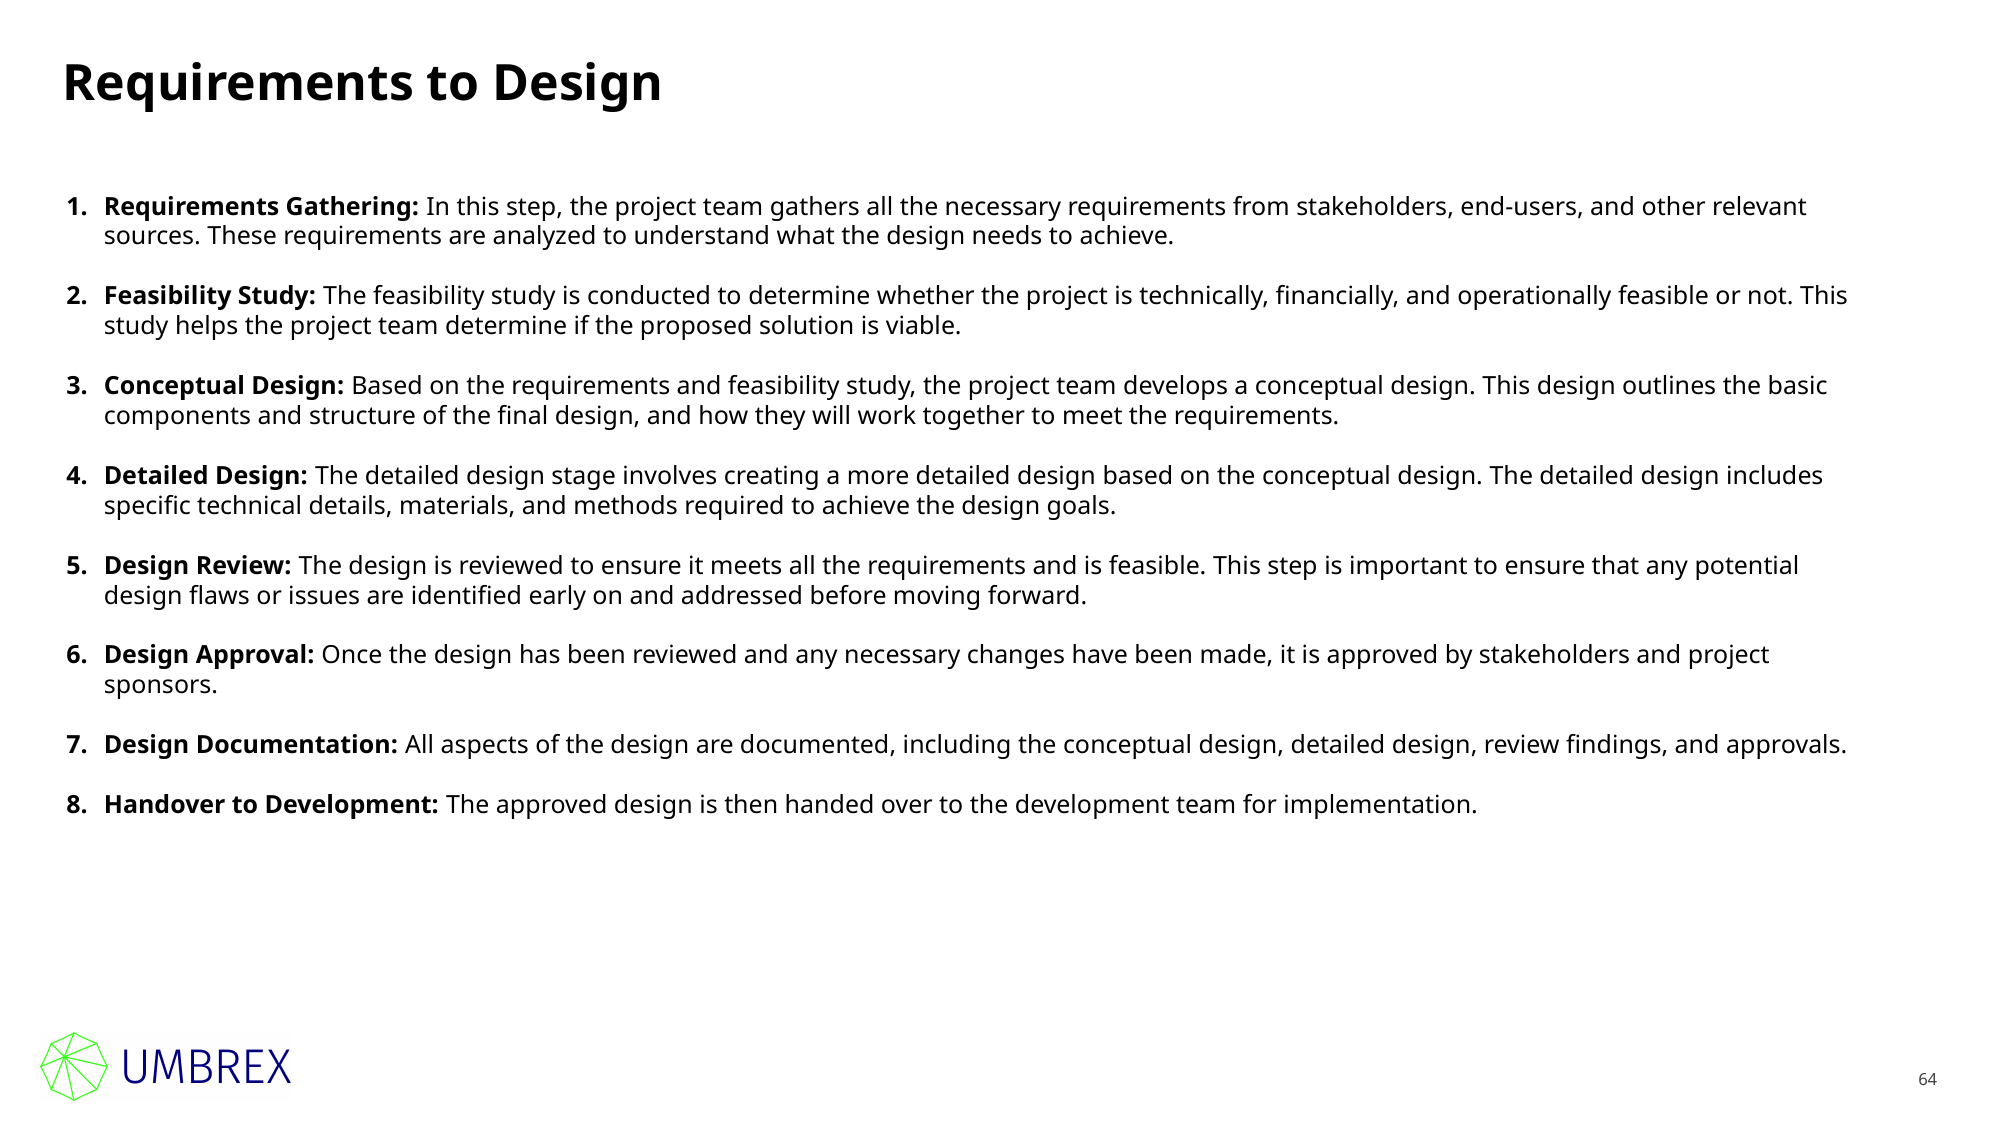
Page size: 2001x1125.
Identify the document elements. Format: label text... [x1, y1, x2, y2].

text_box Requirements Gathering: In this step, the project team gathers all the necessary requirements from stakeholders, end-users, and other relevant sources. These requirements are analyzed to understand what the design needs to achieve. Feasibility Study: The feasibility study is conducted to determine whether the project is technically, financially, and operationally feasible or not. This study helps the project team determine if the proposed solution is viable. Conceptual Design: Based on the requirements and feasibility study, the project team develops a conceptual design. This design outlines the basic components and structure of the final design, and how they will work together to meet the requirements. Detailed Design: The detailed design stage involves creating a more detailed design based on the conceptual design. The detailed design includes specific technical details, materials, and methods required to achieve the design goals. Design Review: The design is reviewed to ensure it meets all the requirements and is feasible. This step is important to ensure that any potential design flaws or issues are identified early on and addressed before moving forward. Design Approval: Once the design has been reviewed and any necessary changes have been made, it is approved by stakeholders and project sponsors. Design Documentation: All aspects of the design are documented, including the conceptual design, detailed design, review findings, and approvals. Handover to Development: The approved design is then handed over to the development team for implementation. [37, 184, 1866, 889]
picture [40, 1032, 291, 1101]
title Requirements to Design [63, 62, 1937, 143]
